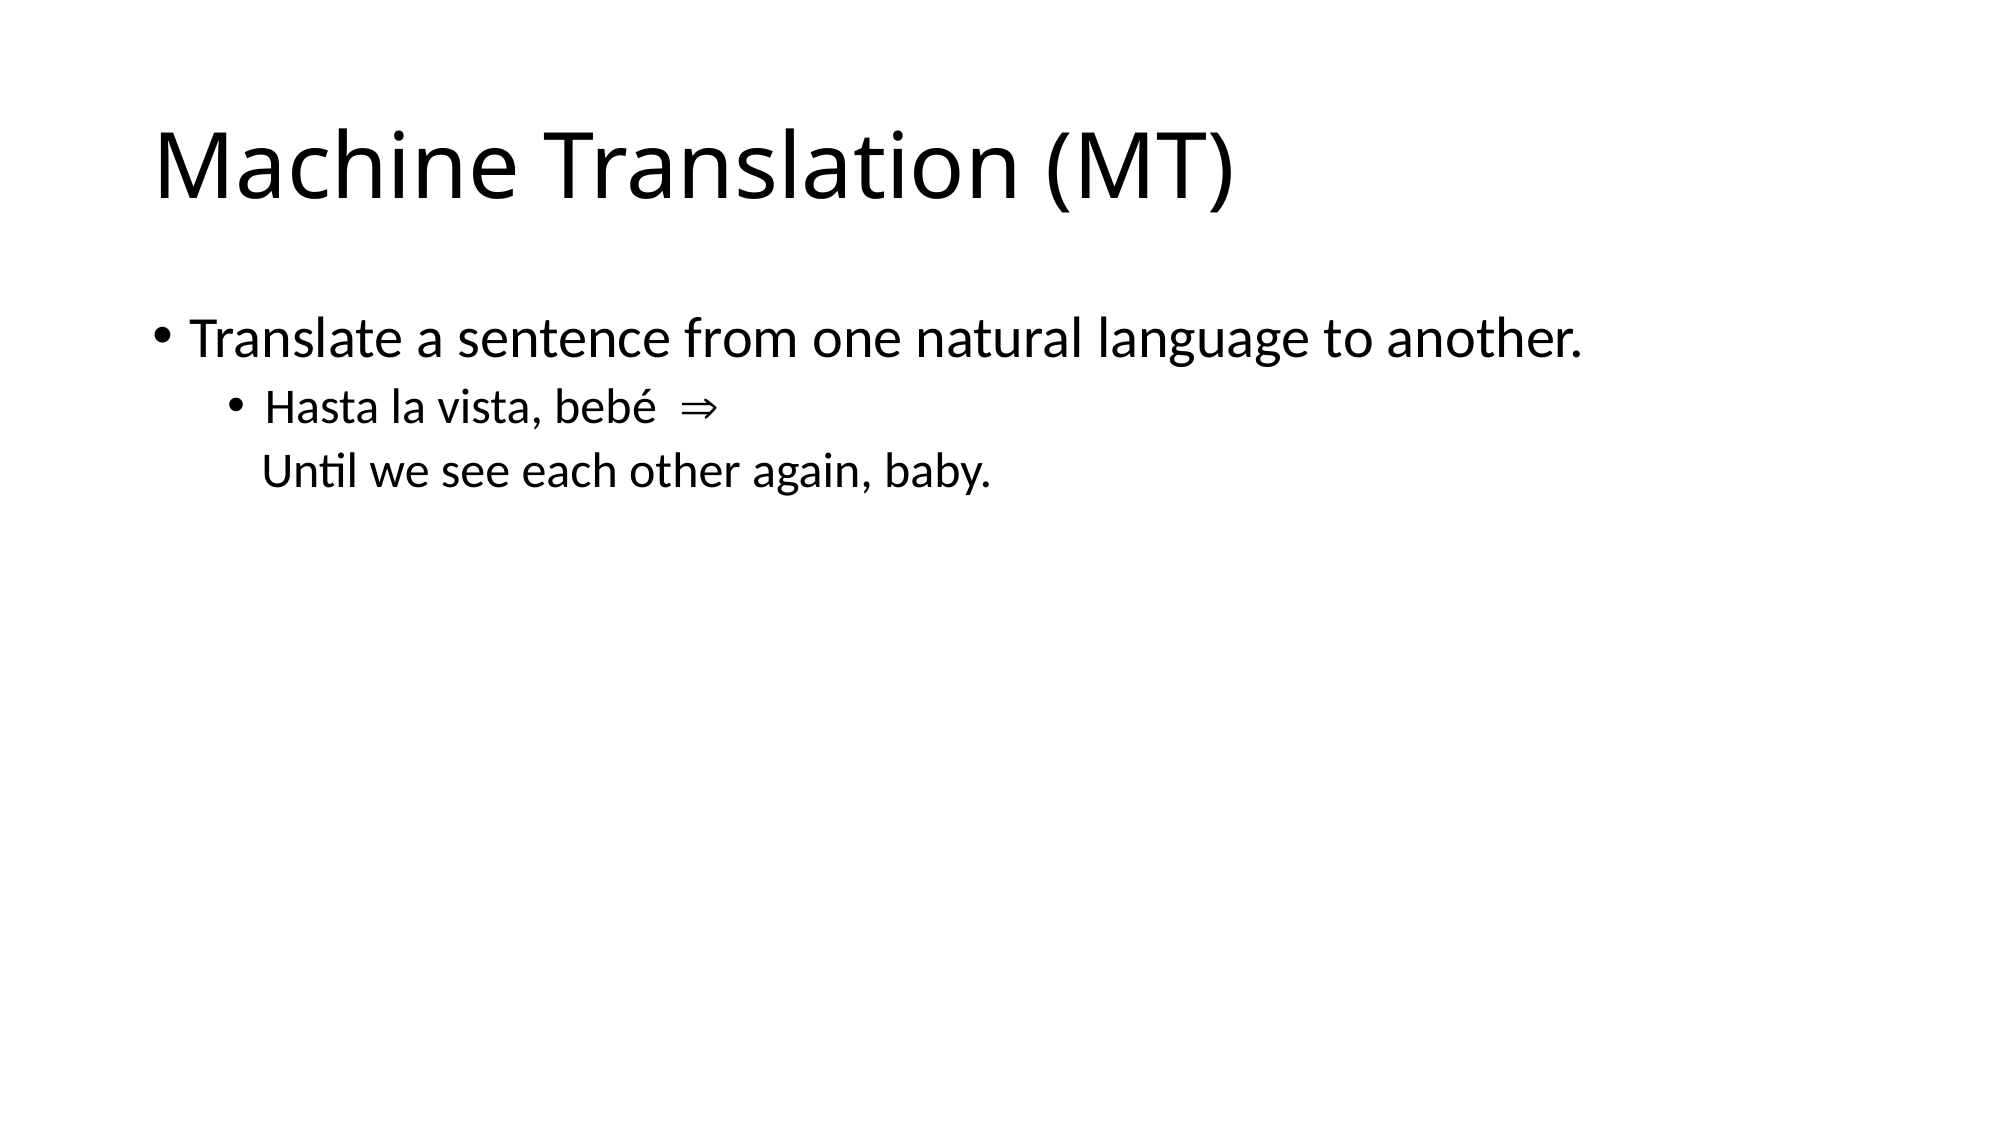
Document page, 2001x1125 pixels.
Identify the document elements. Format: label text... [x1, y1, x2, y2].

title Machine Translation (MT) [137, 59, 1863, 278]
list Translate a sentence from one natural language to another. Hasta la vista, bebé  Until we see each other again, baby. [137, 299, 1863, 1014]
